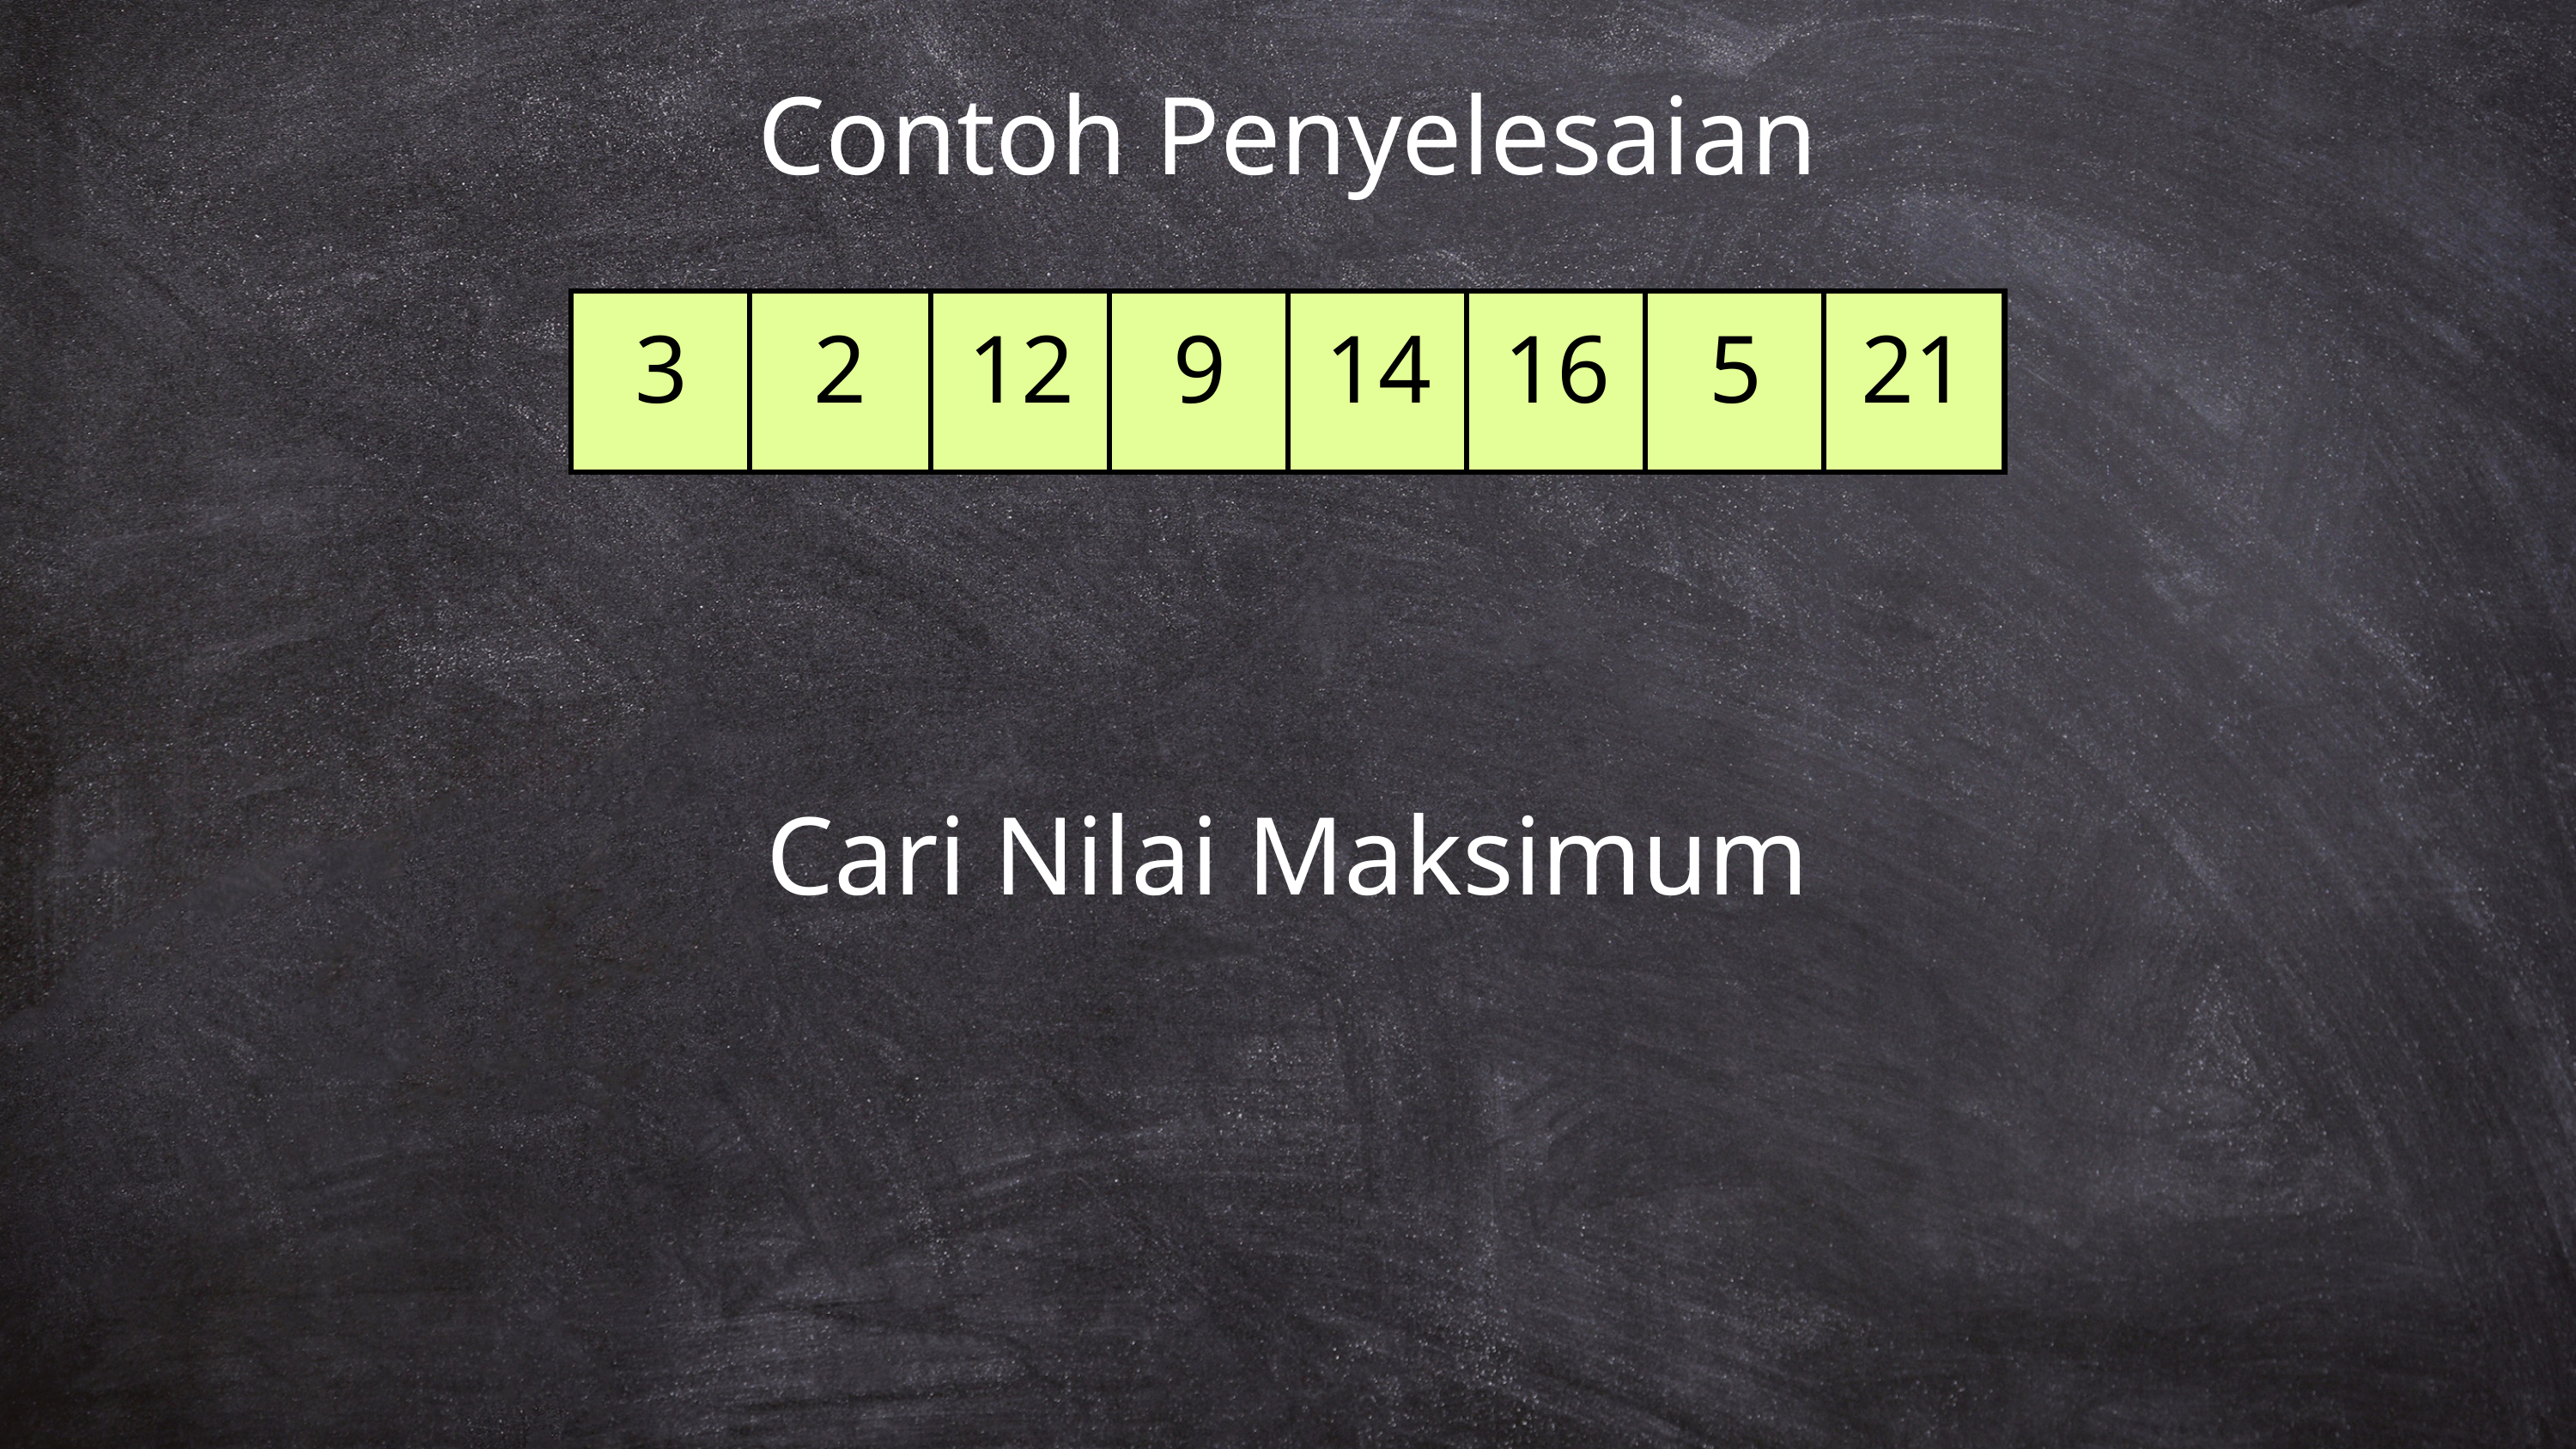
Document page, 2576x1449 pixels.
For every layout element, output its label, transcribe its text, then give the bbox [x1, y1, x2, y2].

text_box Cari Nilai Maksimum [464, 809, 2112, 917]
text_box Contoh Penyelesaian [696, 88, 1880, 197]
text_box [0, 0, 2576, 1449]
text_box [570, 290, 2005, 473]
